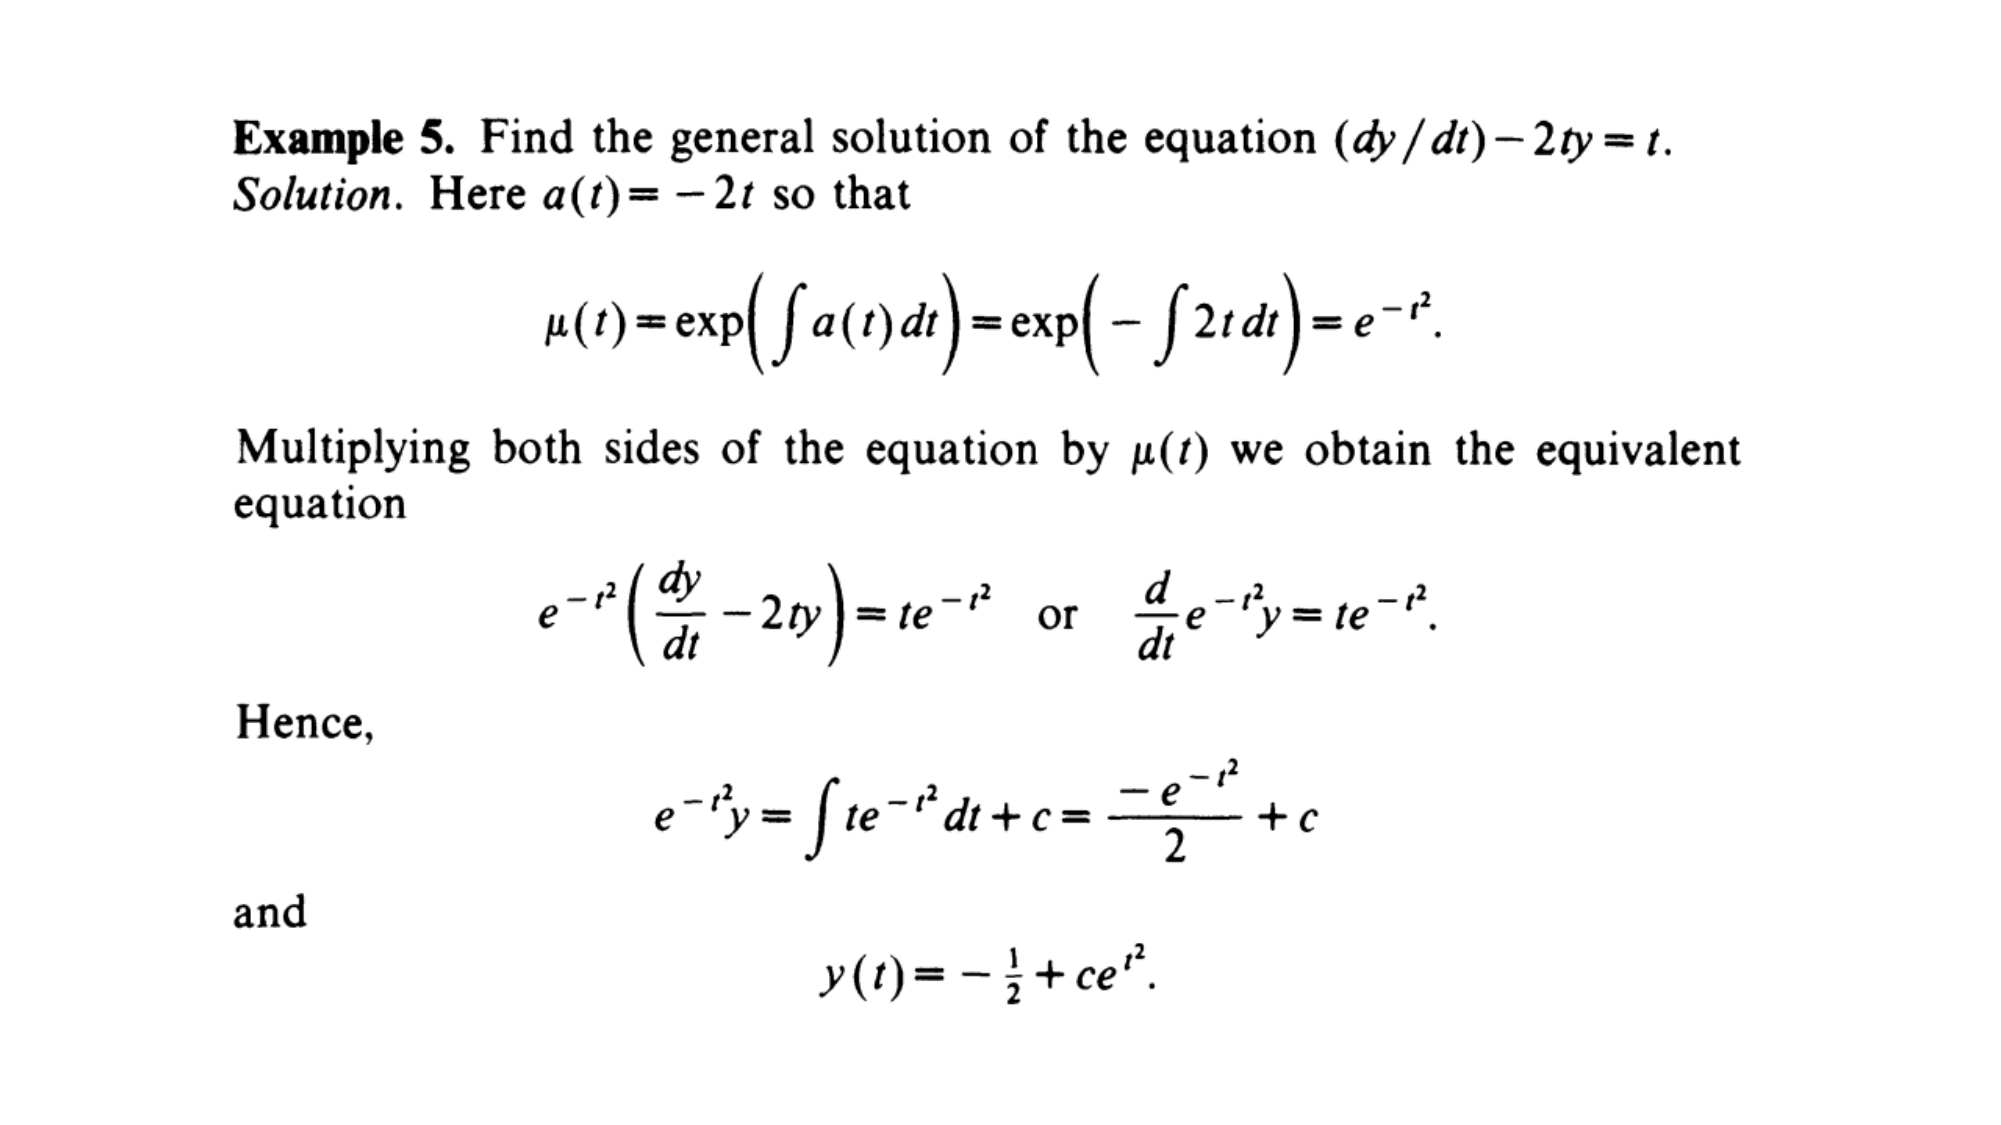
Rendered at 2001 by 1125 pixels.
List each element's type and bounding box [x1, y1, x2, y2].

picture [229, 96, 1771, 1029]
